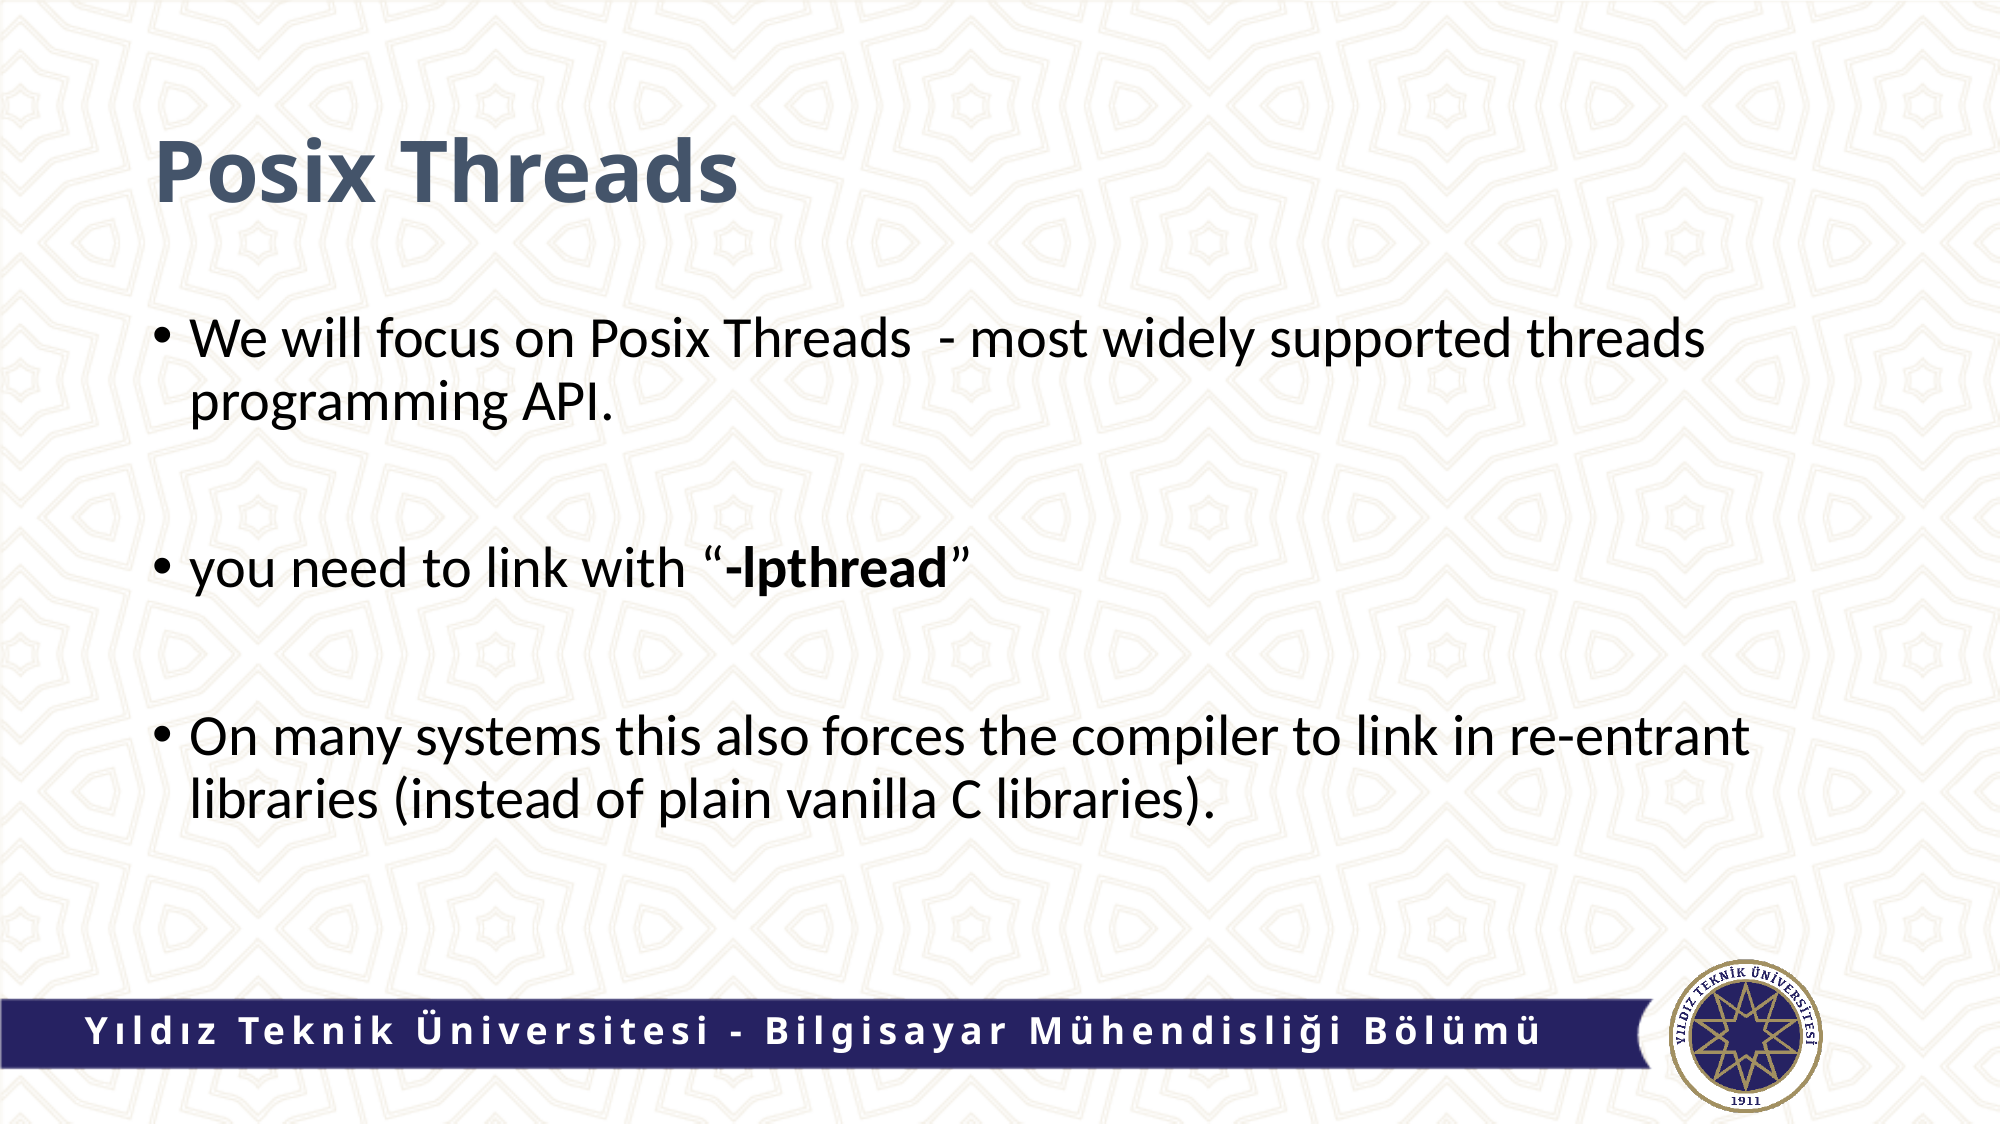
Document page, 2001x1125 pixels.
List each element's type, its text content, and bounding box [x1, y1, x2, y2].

footer Yıldız Teknik Üniversitesi - Bilgisayar Mühendisliği Bölümü [0, 997, 1628, 1069]
picture [0, 0, 2000, 1125]
list We will focus on Posix Threads - most widely supported threads programming API. you need to link with “-lpthread” On many systems this also forces the compiler to link in re-entrant libraries (instead of plain vanilla C libraries). [137, 299, 1863, 982]
title Posix Threads [137, 59, 1863, 278]
